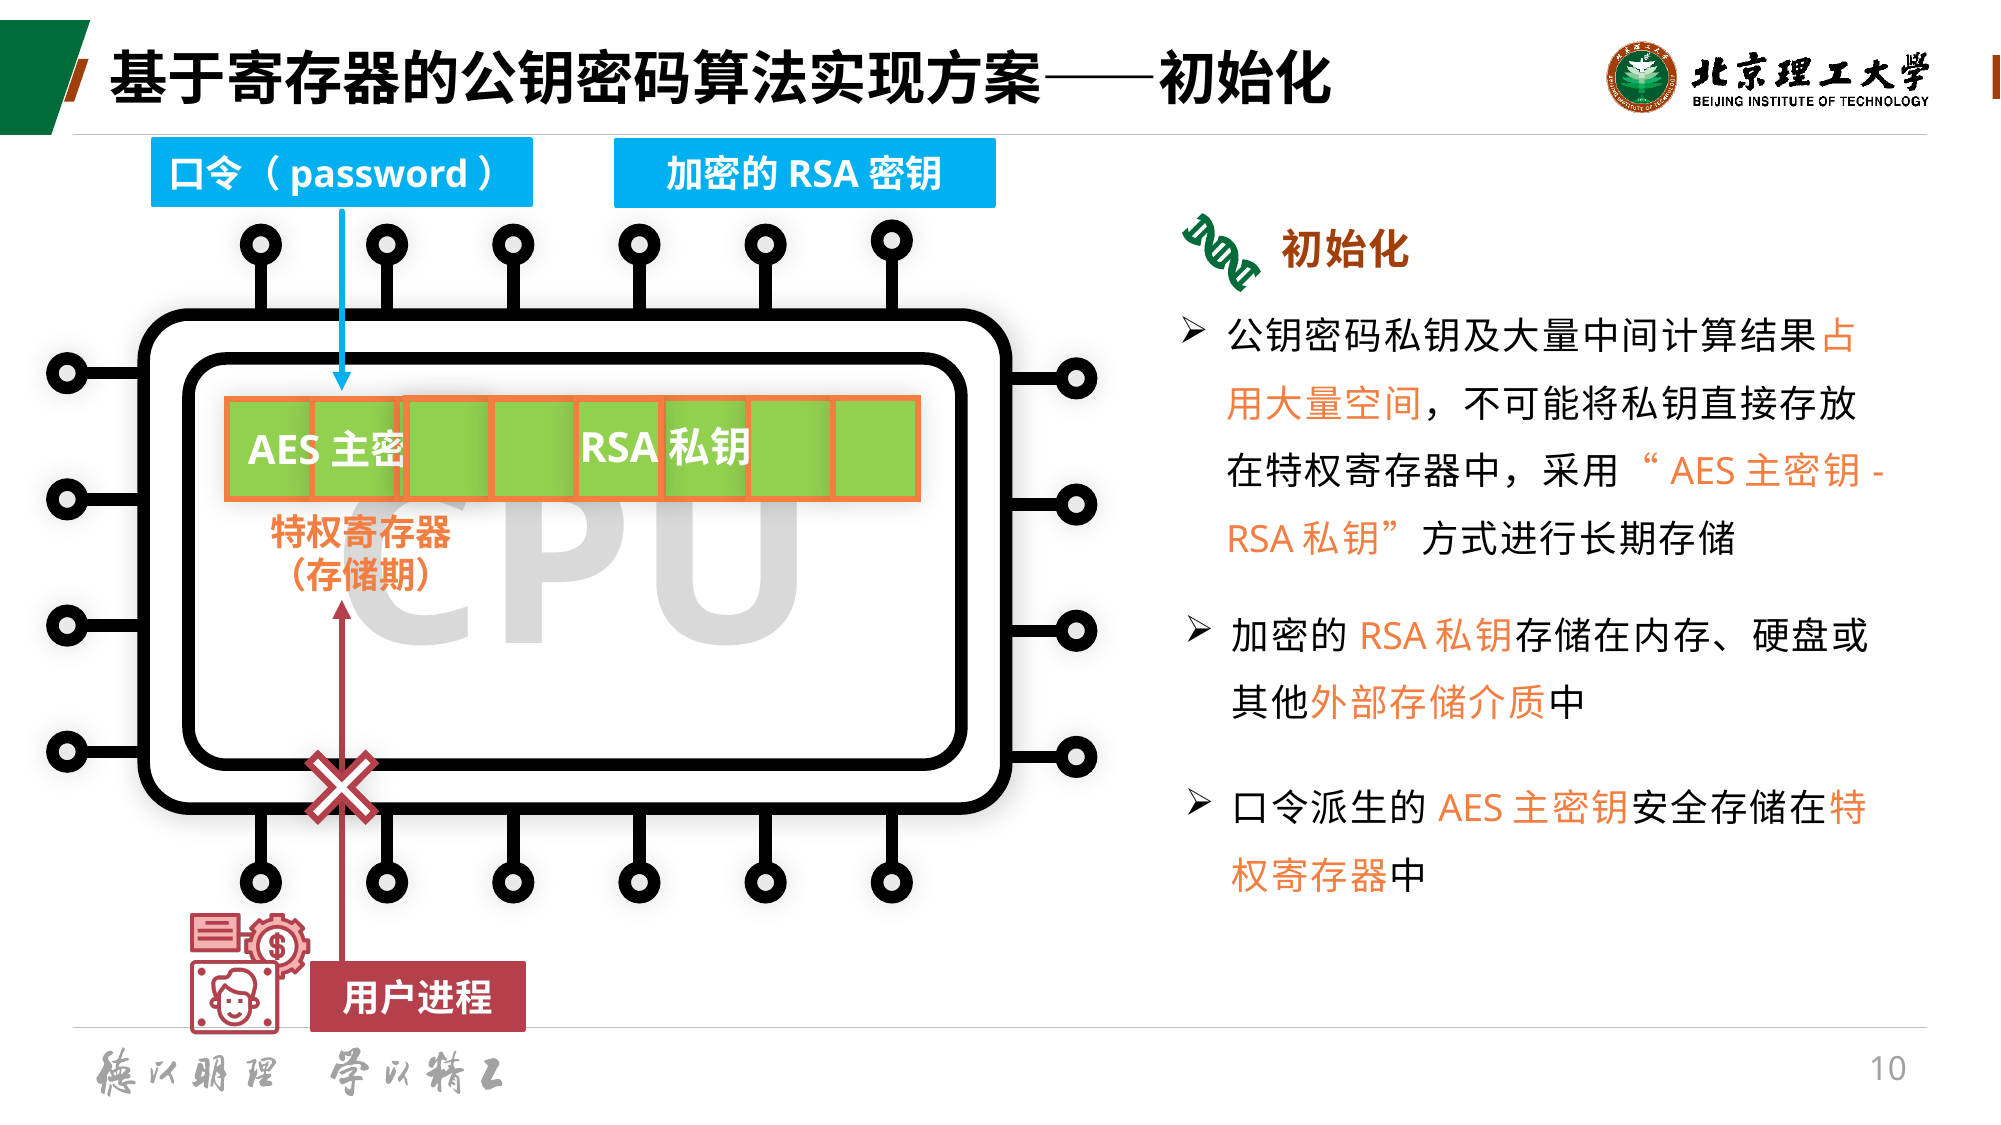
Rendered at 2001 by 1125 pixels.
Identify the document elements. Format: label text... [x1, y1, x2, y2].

text_box 口令派生的AES主密钥安全存储在特权寄存器中 [1169, 754, 1894, 910]
text_box 加密的RSA私钥存储在内存、硬盘或其他外部存储介质中 [1169, 581, 1894, 733]
text_box [1182, 213, 1261, 292]
text_box 公钥密码私钥及大量中间计算结果占用大量空间，不可能将私钥直接存放在特权寄存器中，采用“AES主密钥-RSA私钥”方式进行长期存储 [1164, 282, 1889, 489]
title 基于寄存器的公钥密码算法实现方案——初始化 [94, 40, 1513, 120]
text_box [52, 225, 152, 898]
picture [1606, 41, 1929, 113]
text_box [406, 393, 930, 500]
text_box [531, 225, 1092, 898]
text_box 加密的RSA密钥 [615, 139, 994, 206]
text_box 初始化 [1266, 211, 1760, 285]
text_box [152, 139, 531, 1036]
